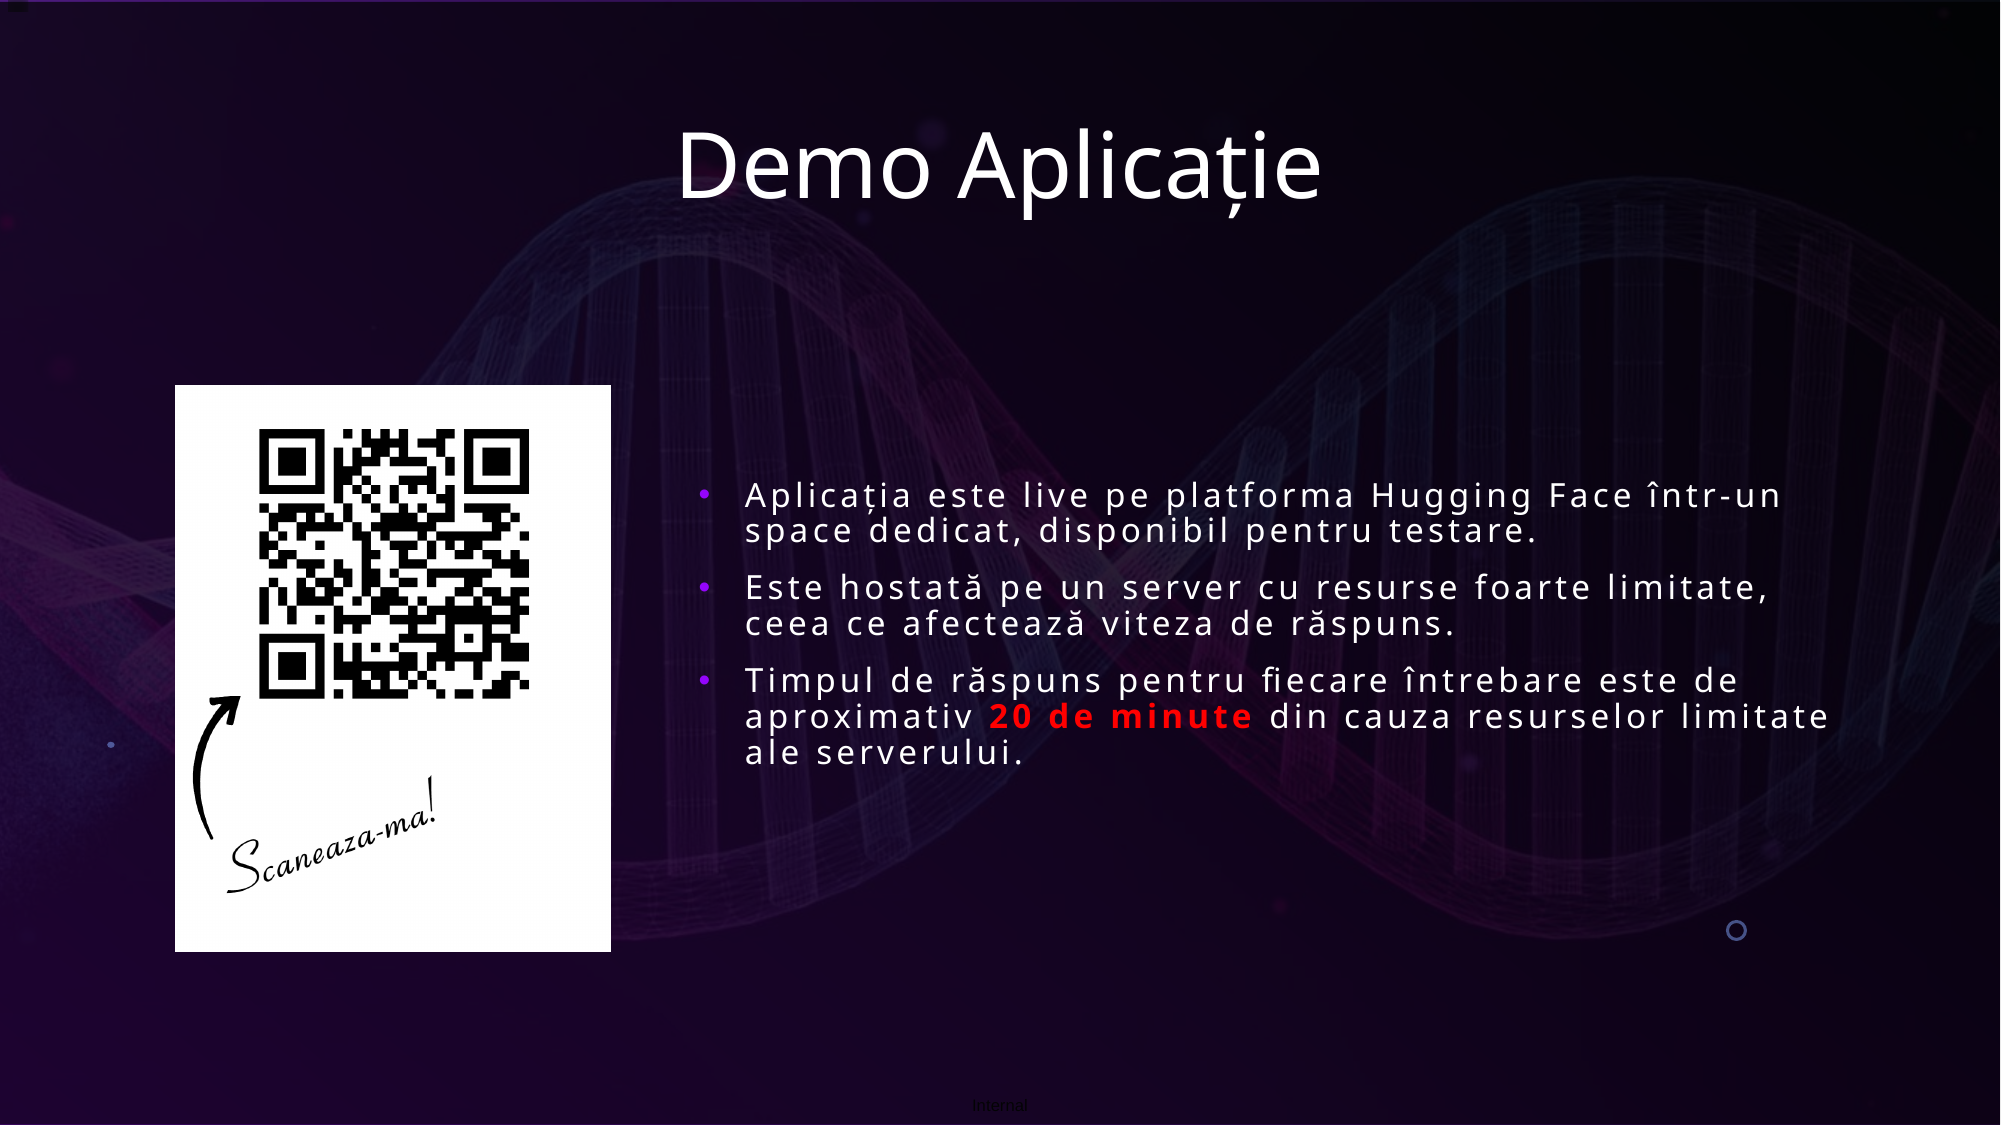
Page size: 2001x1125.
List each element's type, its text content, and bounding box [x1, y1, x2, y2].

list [174, 385, 611, 952]
title Demo Aplicație [137, 59, 1862, 278]
list Aplicația este live pe platforma Hugging Face într-un space dedicat, disponibil pentru testare. Este hostată pe un server cu resurse foarte limitate, ceea ce afectează viteza de răspuns. Timpul de răspuns pentru fiecare întrebare este de aproximativ 20 de minute din cauza resurselor limitate ale serverului. [683, 470, 1863, 992]
